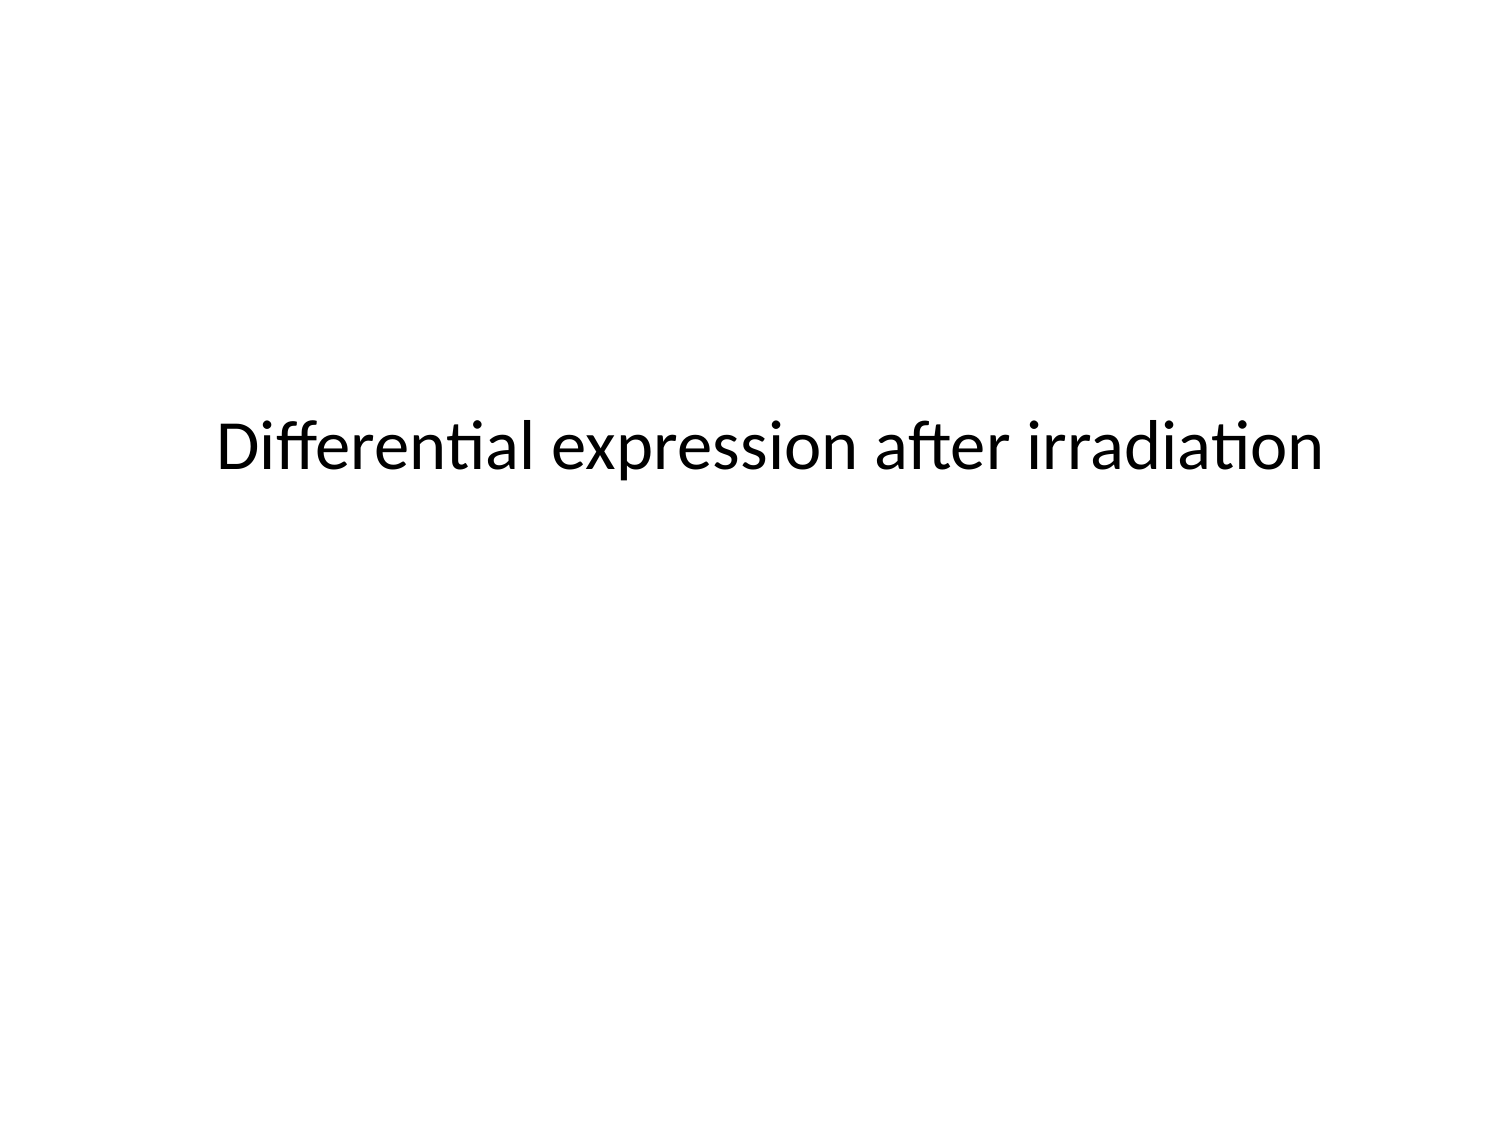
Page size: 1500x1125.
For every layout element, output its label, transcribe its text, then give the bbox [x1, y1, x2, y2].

title Differential expression after irradiation [96, 390, 1447, 578]
